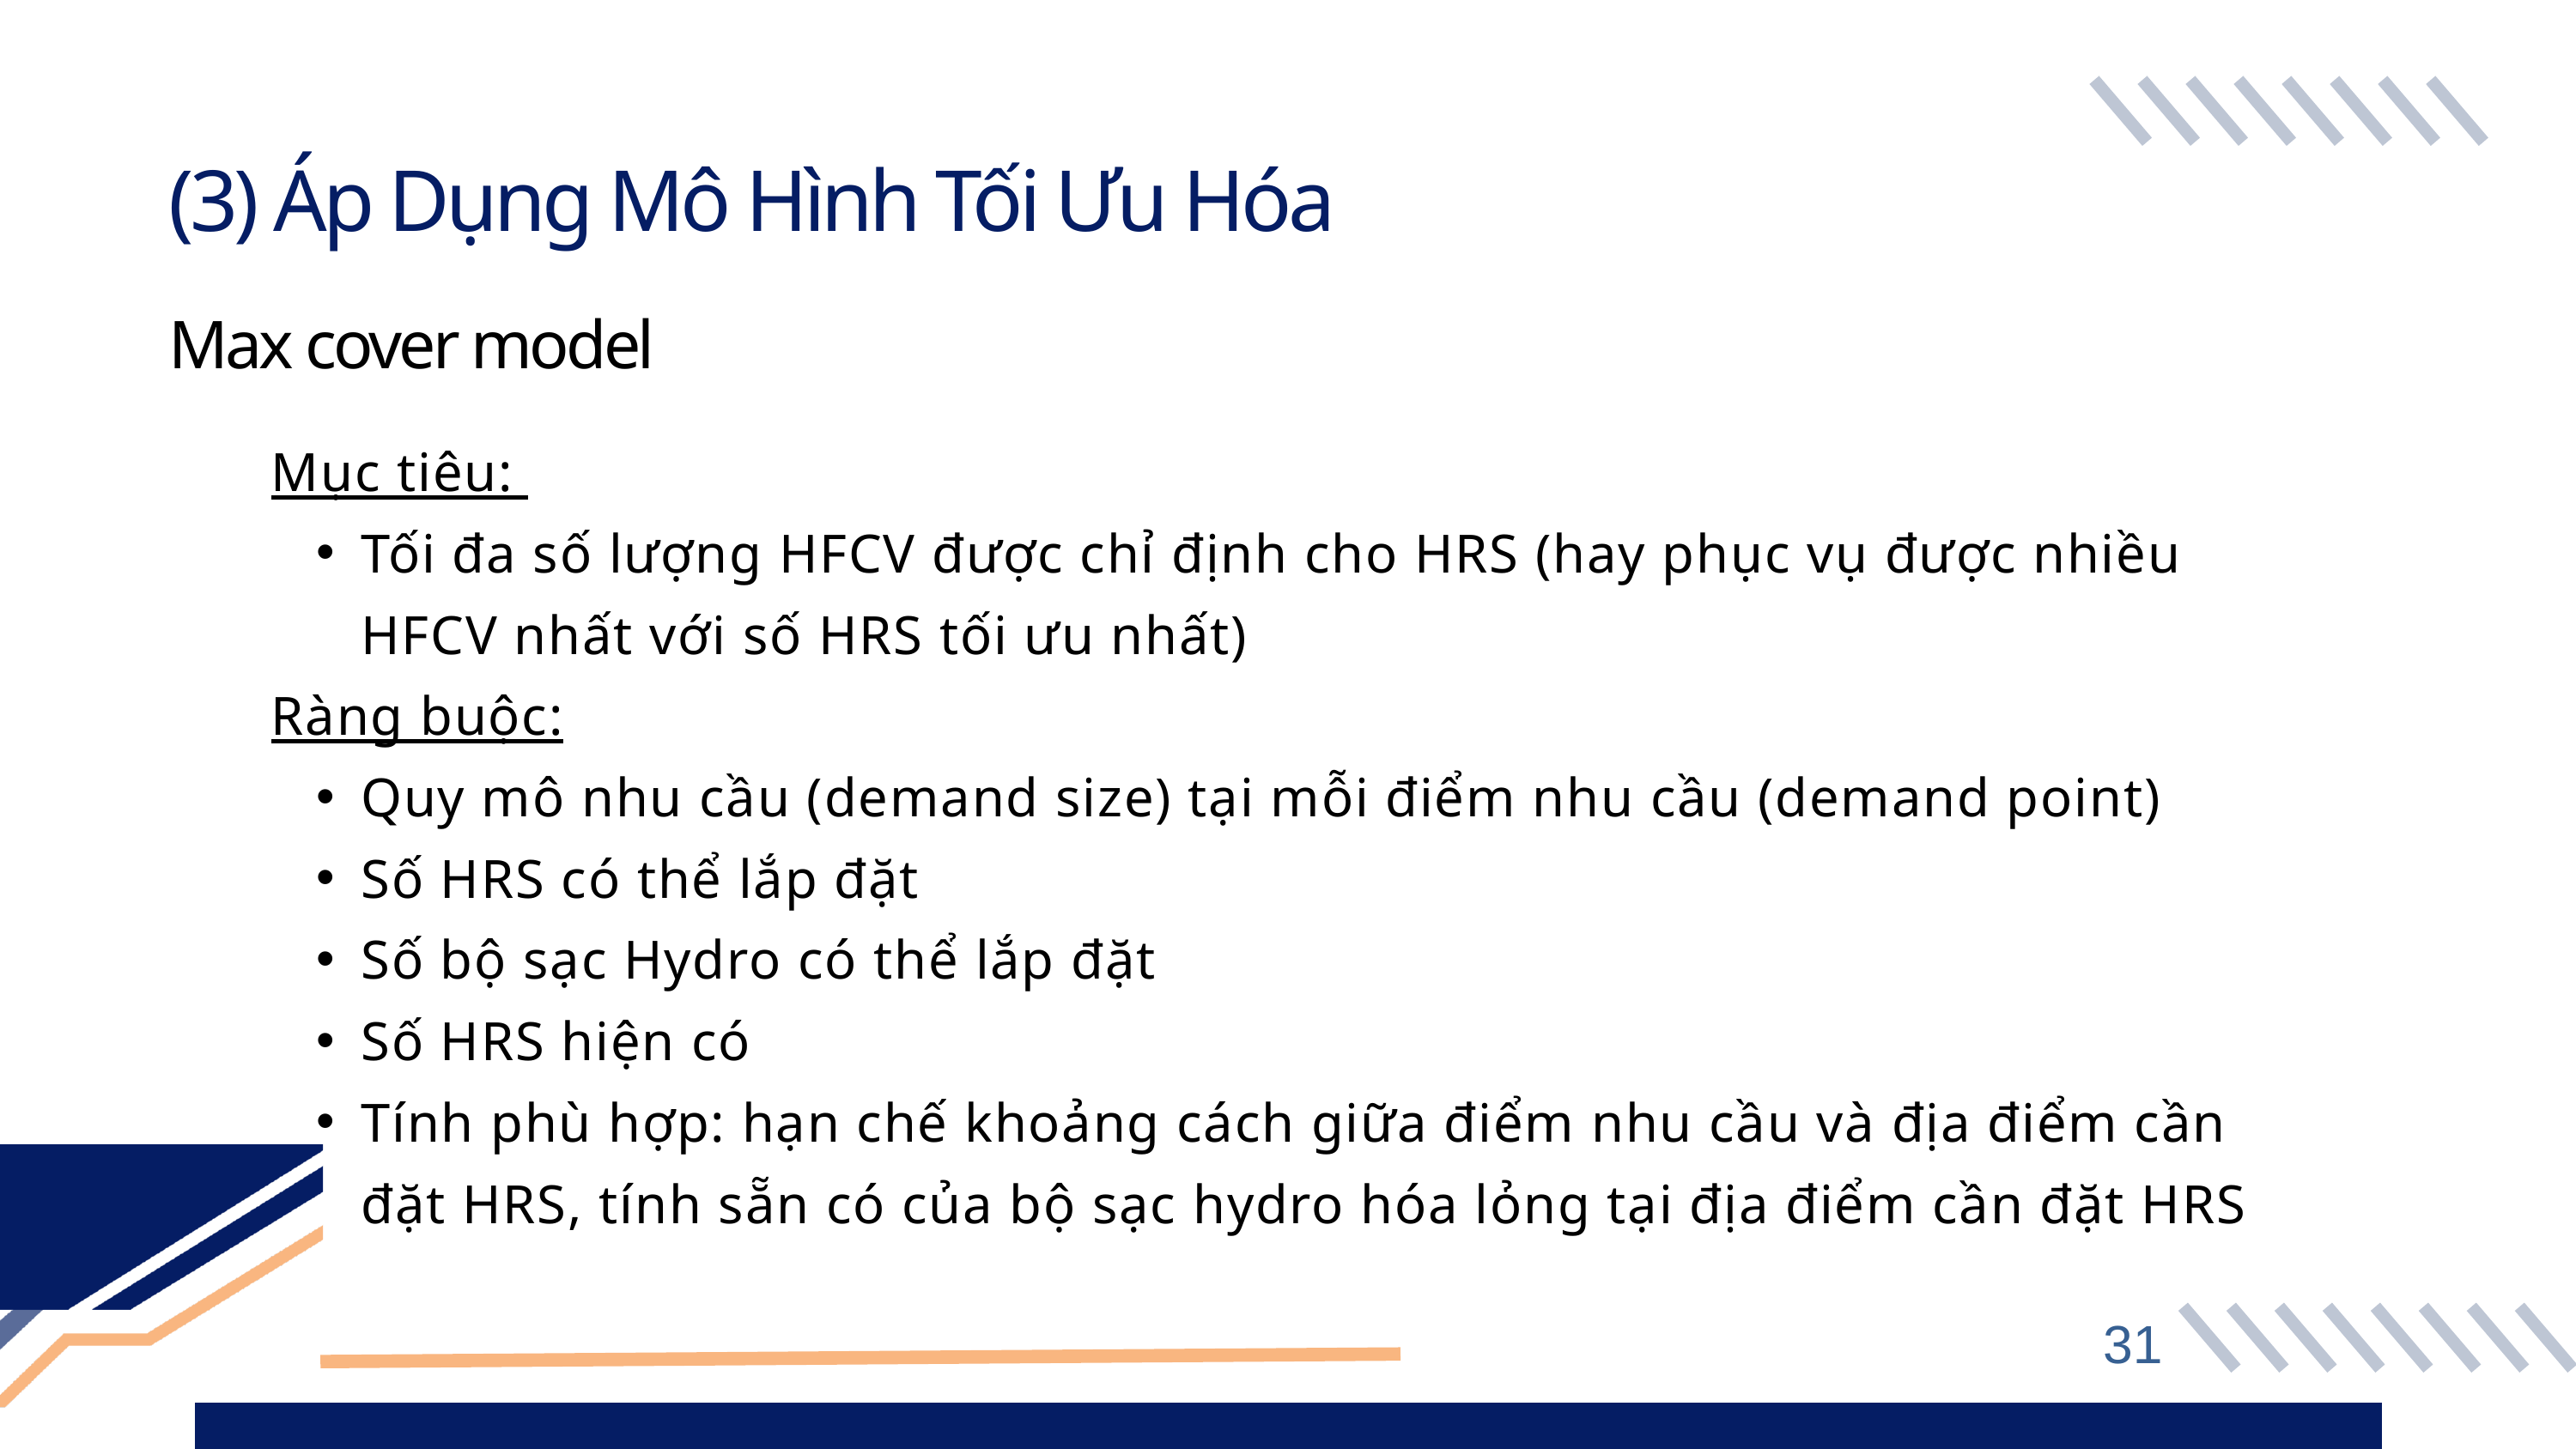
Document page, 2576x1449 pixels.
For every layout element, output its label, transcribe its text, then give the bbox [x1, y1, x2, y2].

text_box Max cover model [168, 243, 1859, 382]
text_box 31 [2090, 1303, 2176, 1381]
text_box [0, 1144, 324, 1449]
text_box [194, 1402, 2382, 1449]
text_box (3) Áp Dụng Mô Hình Tối Ưu Hóa [168, 130, 2033, 249]
text_box Mục tiêu: Tối đa số lượng HFCV được chỉ định cho HRS (hay phục vụ được nhiều HFCV nhất với số HRS tối ưu nhất) Ràng buộc: Quy mô nhu cầu (demand size) tại mỗi điểm nhu cầu (demand point) Số HRS có thể lắp đặt Số bộ sạc Hydro có thể lắp đặt Số HRS hiện có Tính phù hợp: hạn chế khoảng cách giữa điểm nhu cầu và địa điểm cần đặt HRS, tính sẵn có của bộ sạc hydro hóa lỏng tại địa điểm cần đặt HRS [270, 403, 2312, 1316]
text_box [2178, 1303, 2576, 1373]
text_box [2090, 76, 2488, 145]
